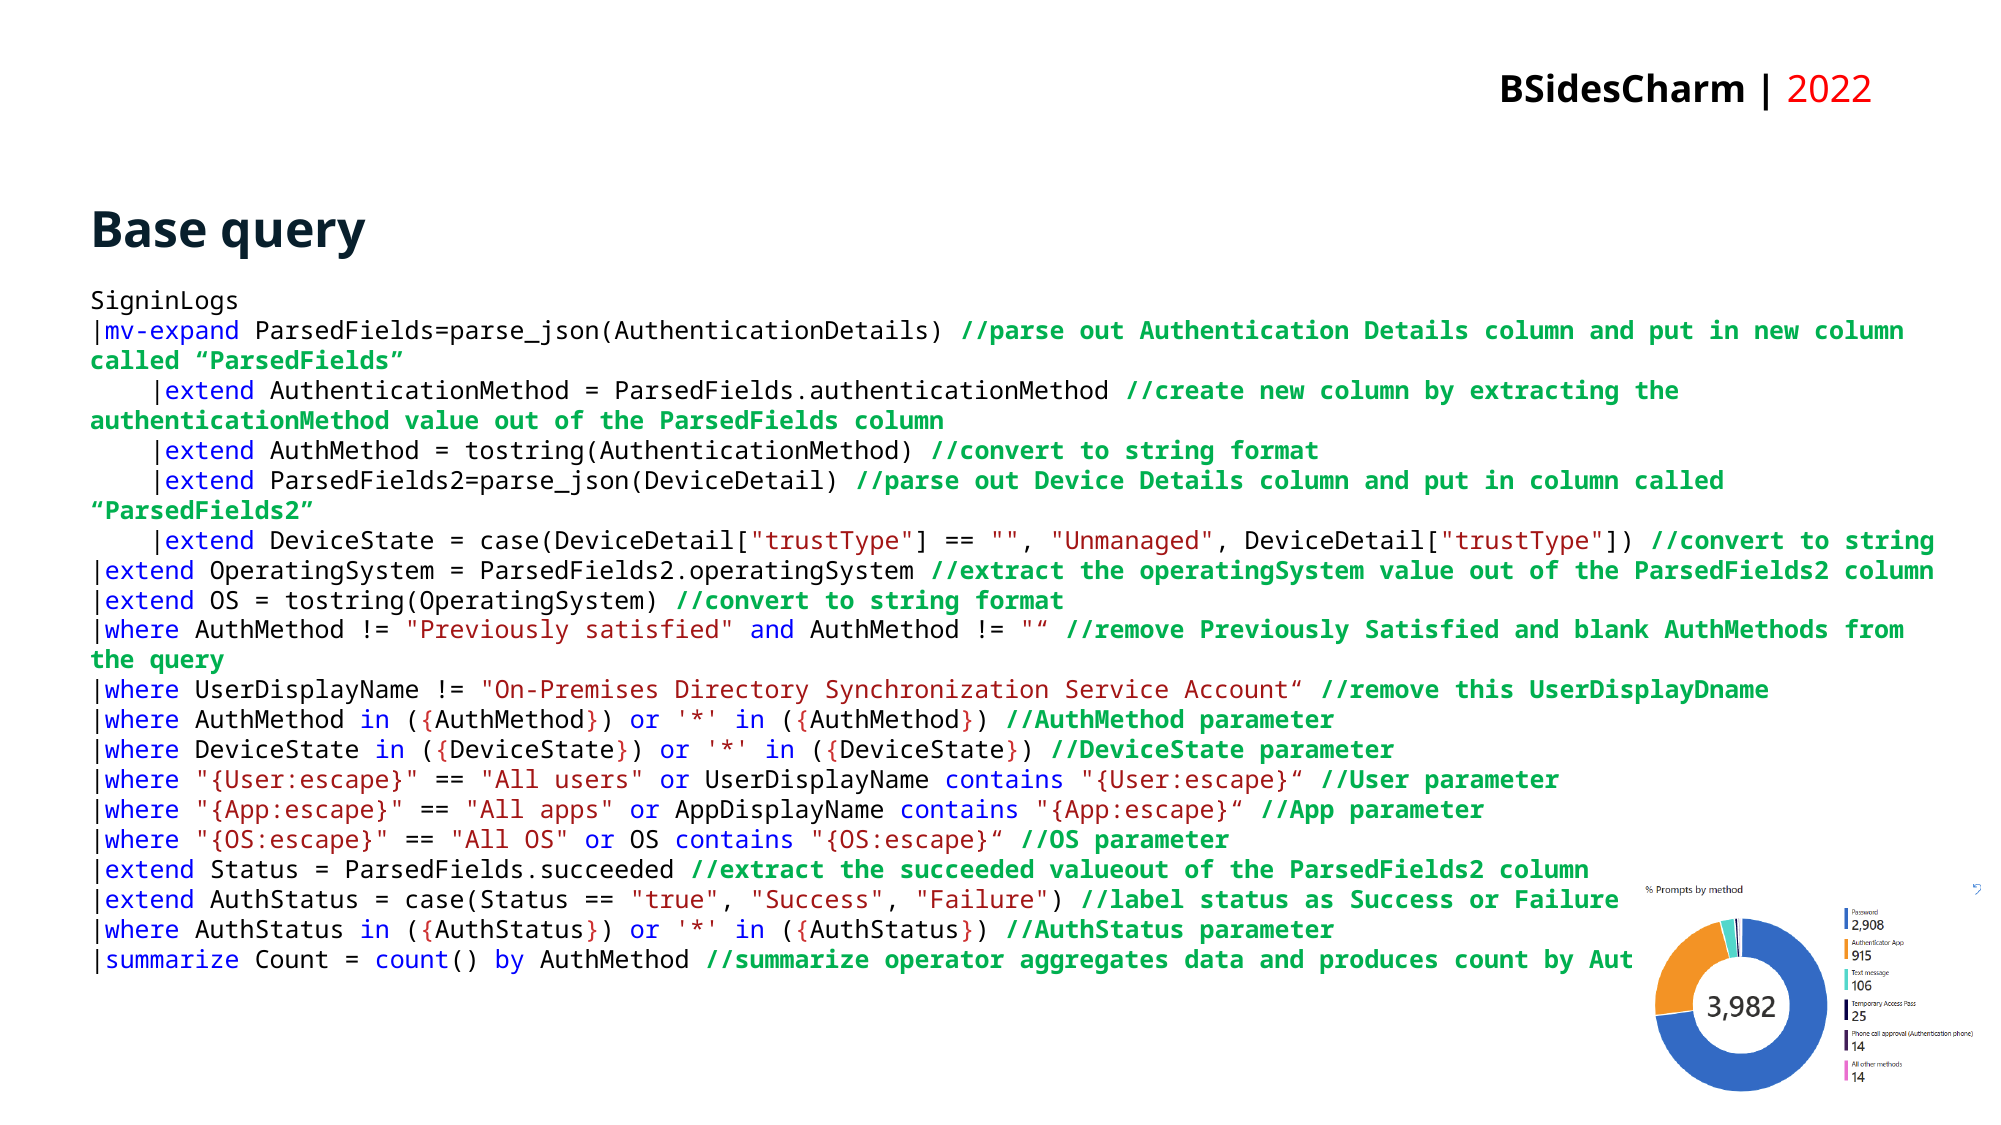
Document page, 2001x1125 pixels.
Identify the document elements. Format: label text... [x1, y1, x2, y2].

text_box SigninLogs |mv-expand ParsedFields=parse_json(AuthenticationDetails) //parse out Authentication Details column and put in new column called “ParsedFields” |extend AuthenticationMethod = ParsedFields.authenticationMethod //create new column by extracting the authenticationMethod value out of the ParsedFields column |extend AuthMethod = tostring(AuthenticationMethod) //convert to string format |extend ParsedFields2=parse_json(DeviceDetail) //parse out Device Details column and put in column called “ParsedFields2” |extend DeviceState = case(DeviceDetail["trustType"] == "", "Unmanaged", DeviceDetail["trustType"]) //convert to string |extend OperatingSystem = ParsedFields2.operatingSystem //extract the operatingSystem value out of the ParsedFields2 column |extend OS = tostring(OperatingSystem) //convert to string format |where AuthMethod != "Previously satisfied" and AuthMethod != "“ //remove Previously Satisfied and blank AuthMethods from the query |where UserDisplayName != "On-Premises Directory Synchronization Service Account“ //remove this UserDisplayDname |where AuthMethod in ({AuthMethod}) or '*' in ({AuthMethod}) //AuthMethod parameter |where DeviceState in ({DeviceState}) or '*' in ({DeviceState}) //DeviceState parameter |where "{User:escape}" == "All users" or UserDisplayName contains "{User:escape}“ //User parameter |where "{App:escape}" == "All apps" or AppDisplayName contains "{App:escape}“ //App parameter |where "{OS:escape}" == "All OS" or OS contains "{OS:escape}“ //OS parameter |extend Status = ParsedFields.succeeded //extract the succeeded valueout of the ParsedFields2 column |extend AuthStatus = case(Status == "true", "Success", "Failure") //label status as Success or Failure |where AuthStatus in ({AuthStatus}) or '*' in ({AuthStatus}) //AuthStatus parameter |summarize Count = count() by AuthMethod //summarize operator aggregates data and produces count by AuthMethod [75, 277, 1958, 1041]
text_box Base query [75, 184, 1925, 277]
picture [1632, 873, 1982, 1103]
